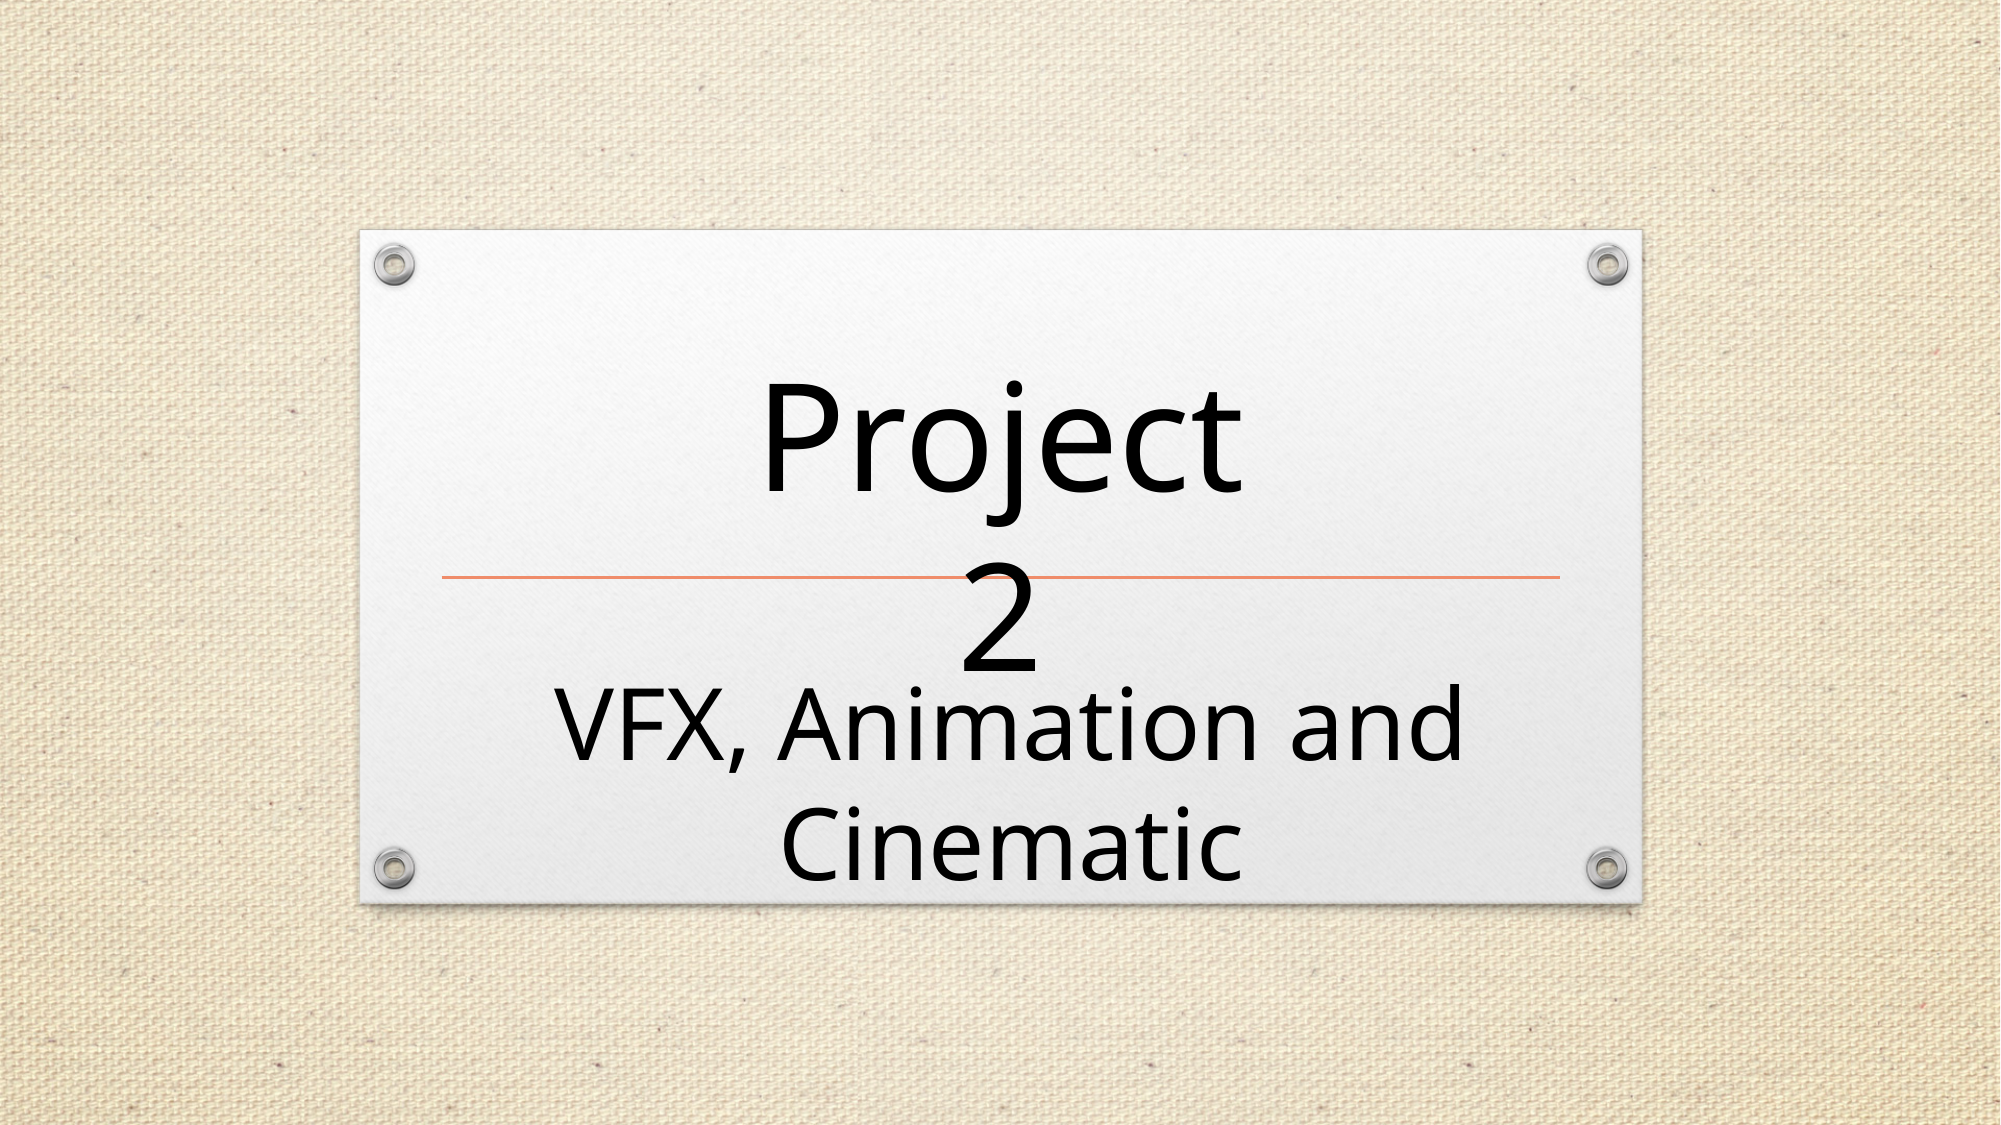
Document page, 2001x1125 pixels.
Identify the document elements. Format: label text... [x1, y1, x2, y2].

picture [0, 0, 2001, 1125]
text_box VFX, Animation and Cinematic [395, 653, 1629, 908]
text_box Project 2 [729, 333, 1271, 653]
